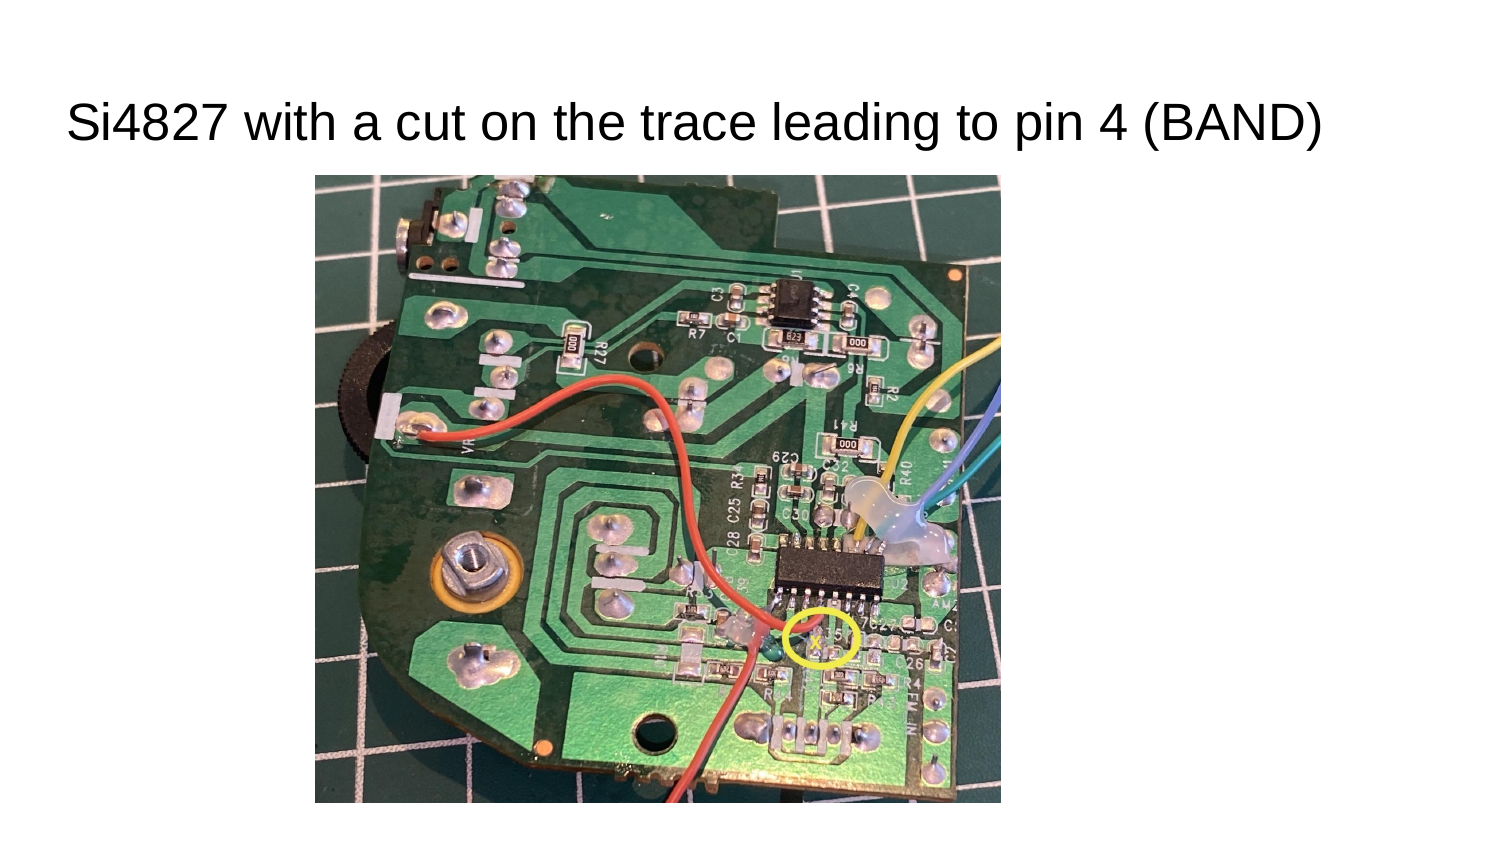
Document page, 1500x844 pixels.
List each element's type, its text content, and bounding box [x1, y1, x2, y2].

picture [315, 175, 1001, 803]
title Si4827 with a cut on the trace leading to pin 4 (BAND) [51, 72, 1449, 167]
